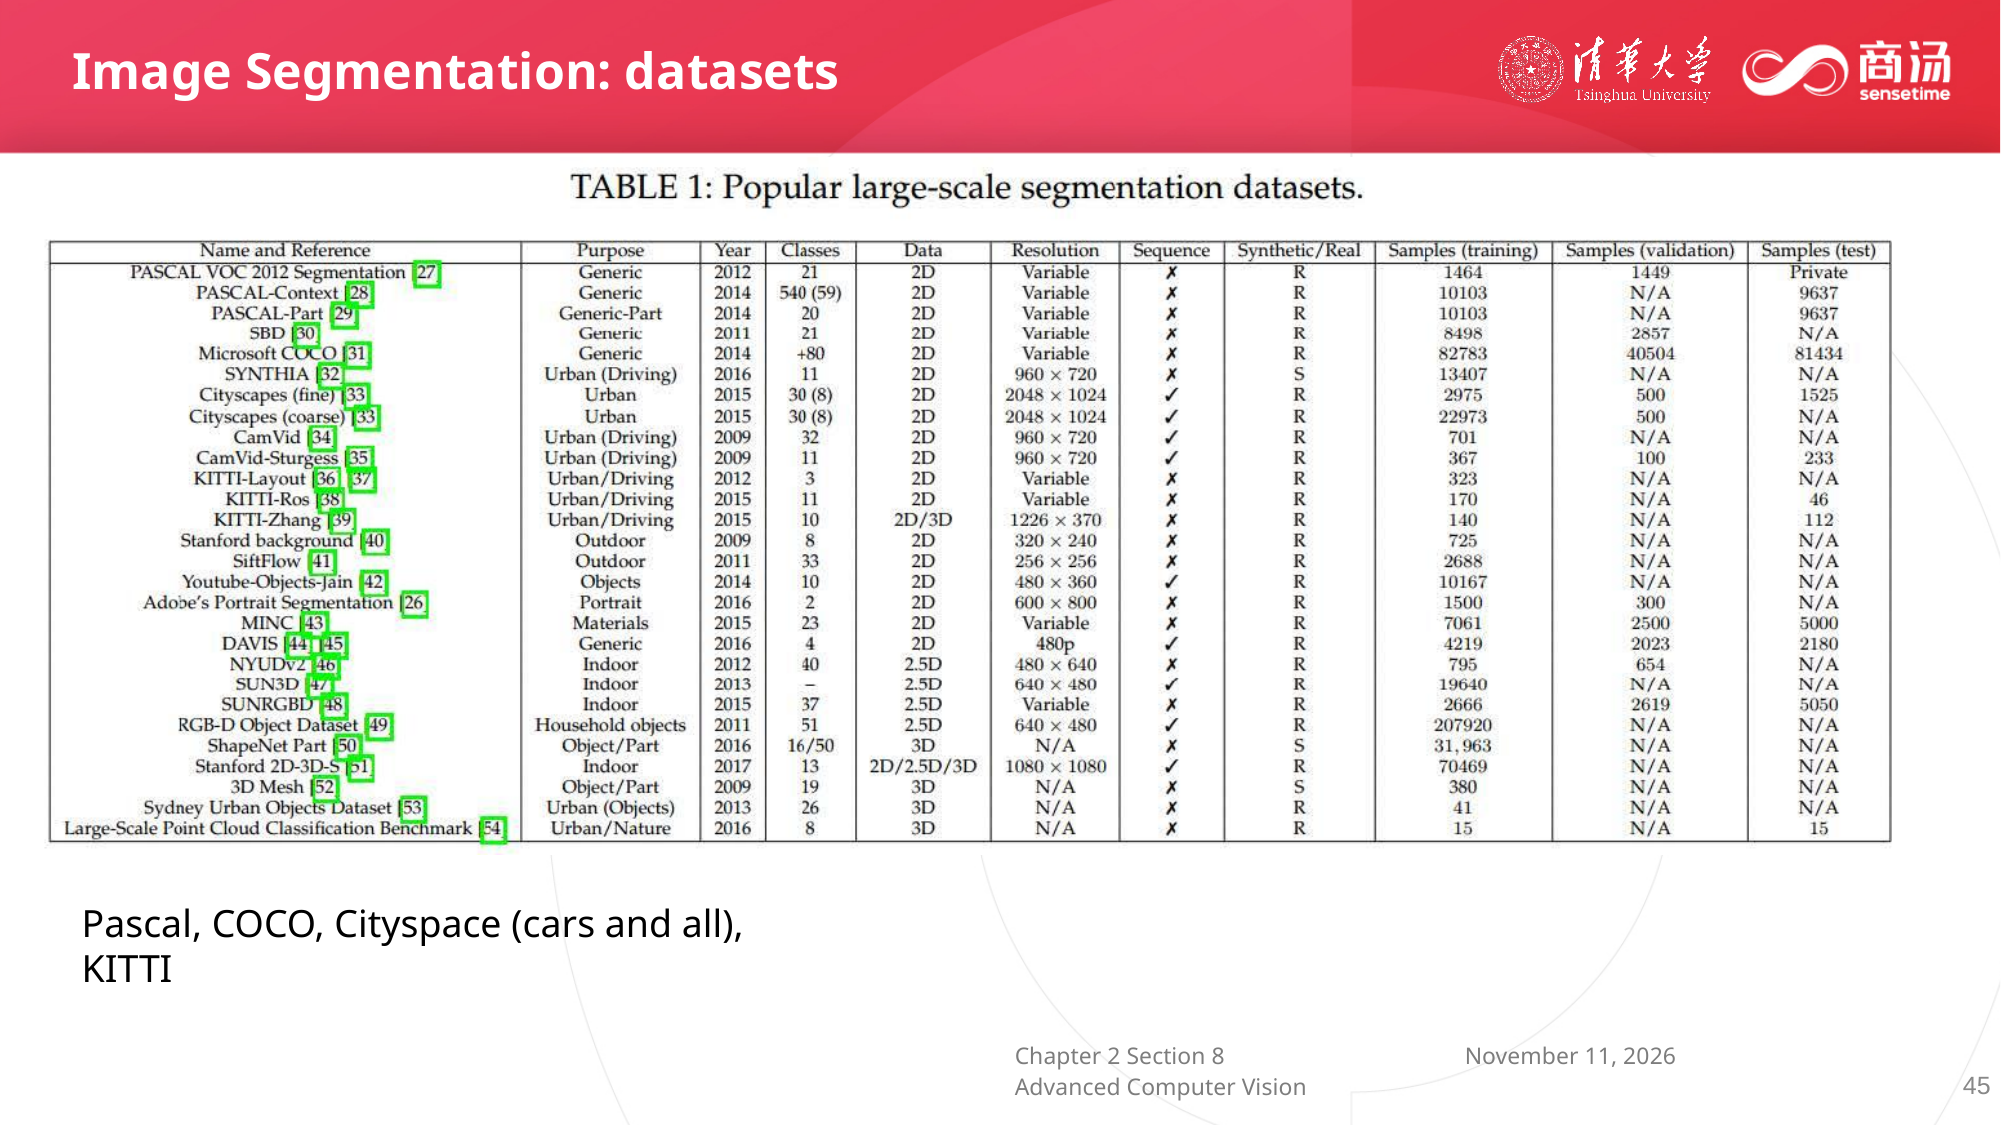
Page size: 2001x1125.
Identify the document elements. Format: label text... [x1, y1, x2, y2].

list Image Segmentation: datasets [57, 28, 1309, 110]
picture [0, 0, 2001, 1125]
text_box Pascal, COCO, Cityspace (cars and all), KITTI [66, 885, 801, 955]
slide_number 45 [1954, 1061, 2000, 1108]
